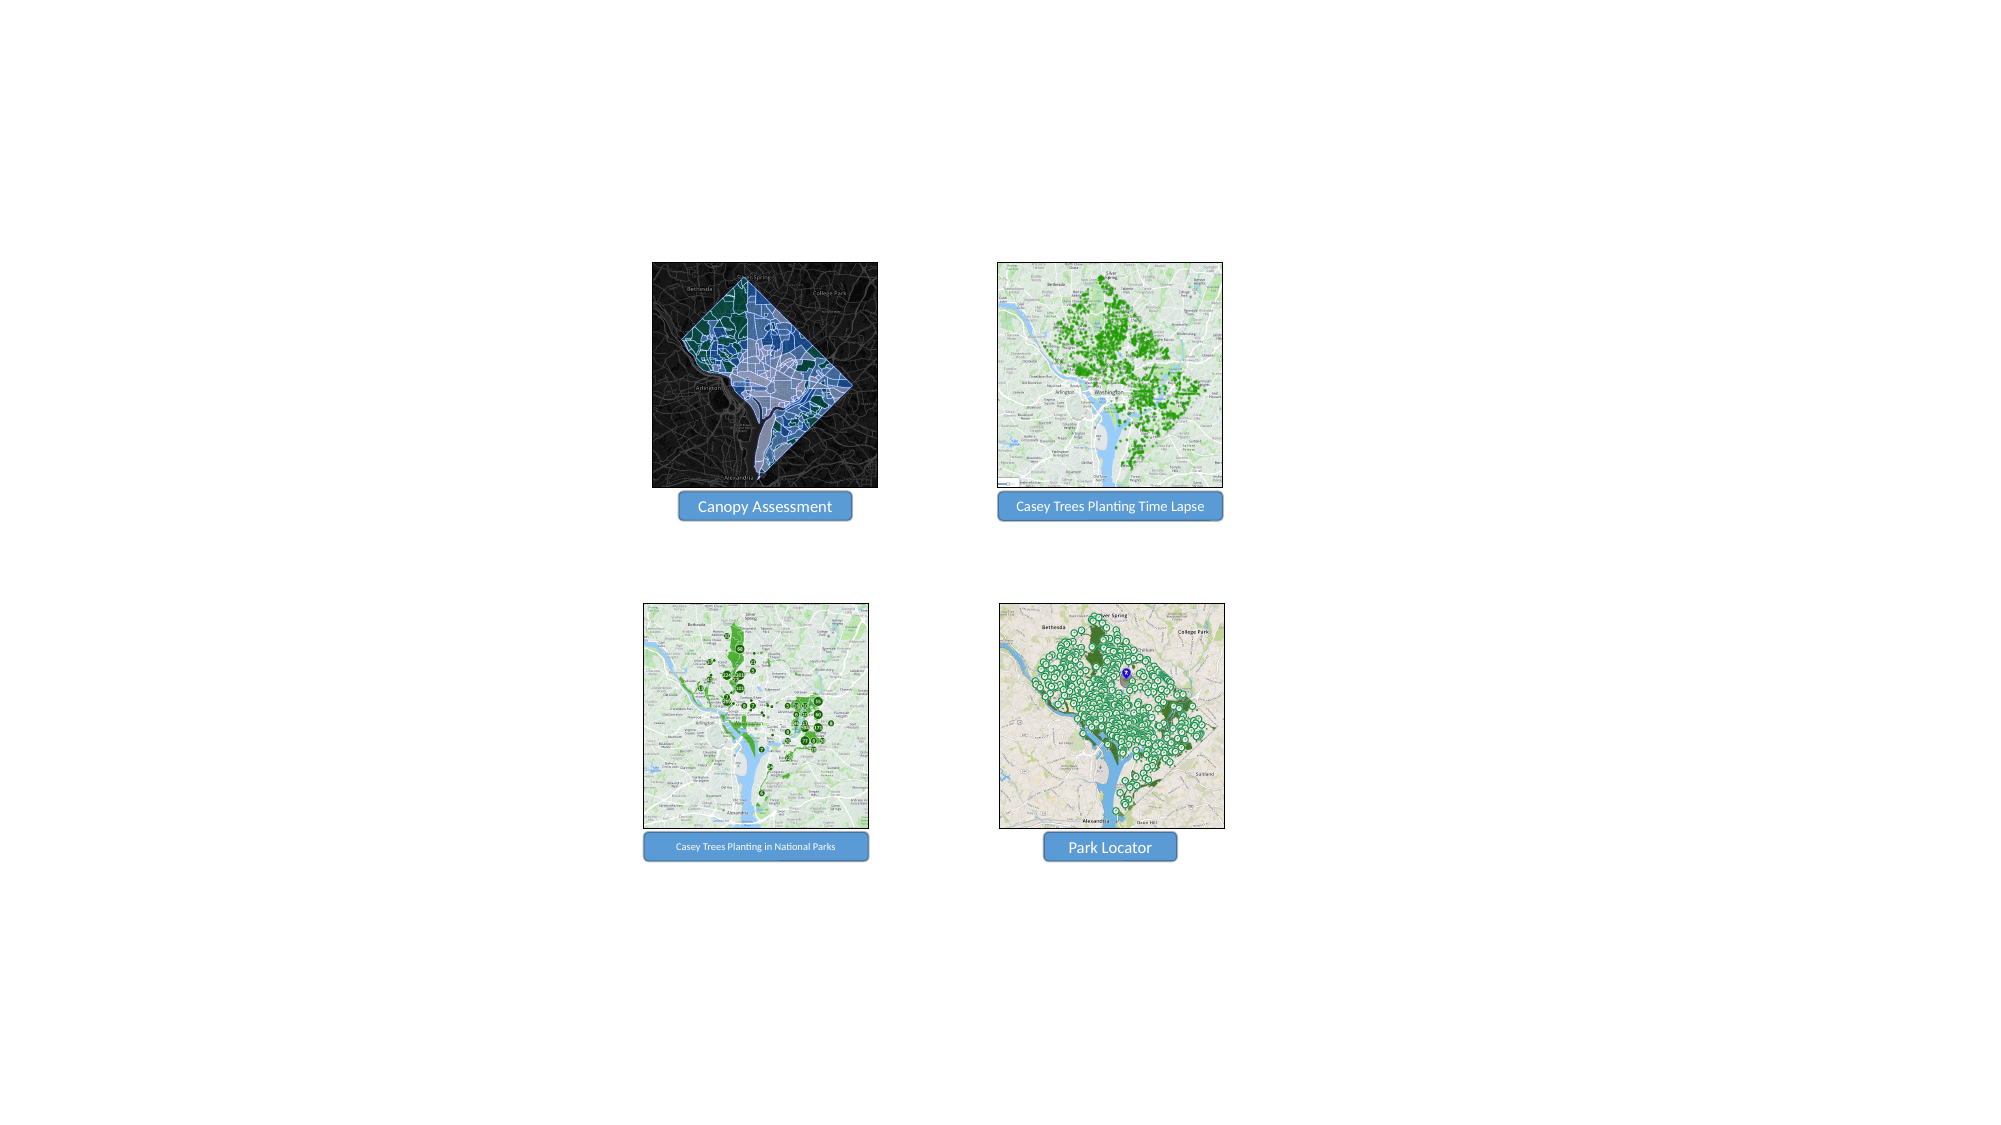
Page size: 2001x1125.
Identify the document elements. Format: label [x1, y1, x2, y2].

text_box [999, 603, 1225, 862]
text_box [643, 603, 869, 862]
text_box [997, 262, 1223, 521]
text_box [652, 262, 878, 521]
